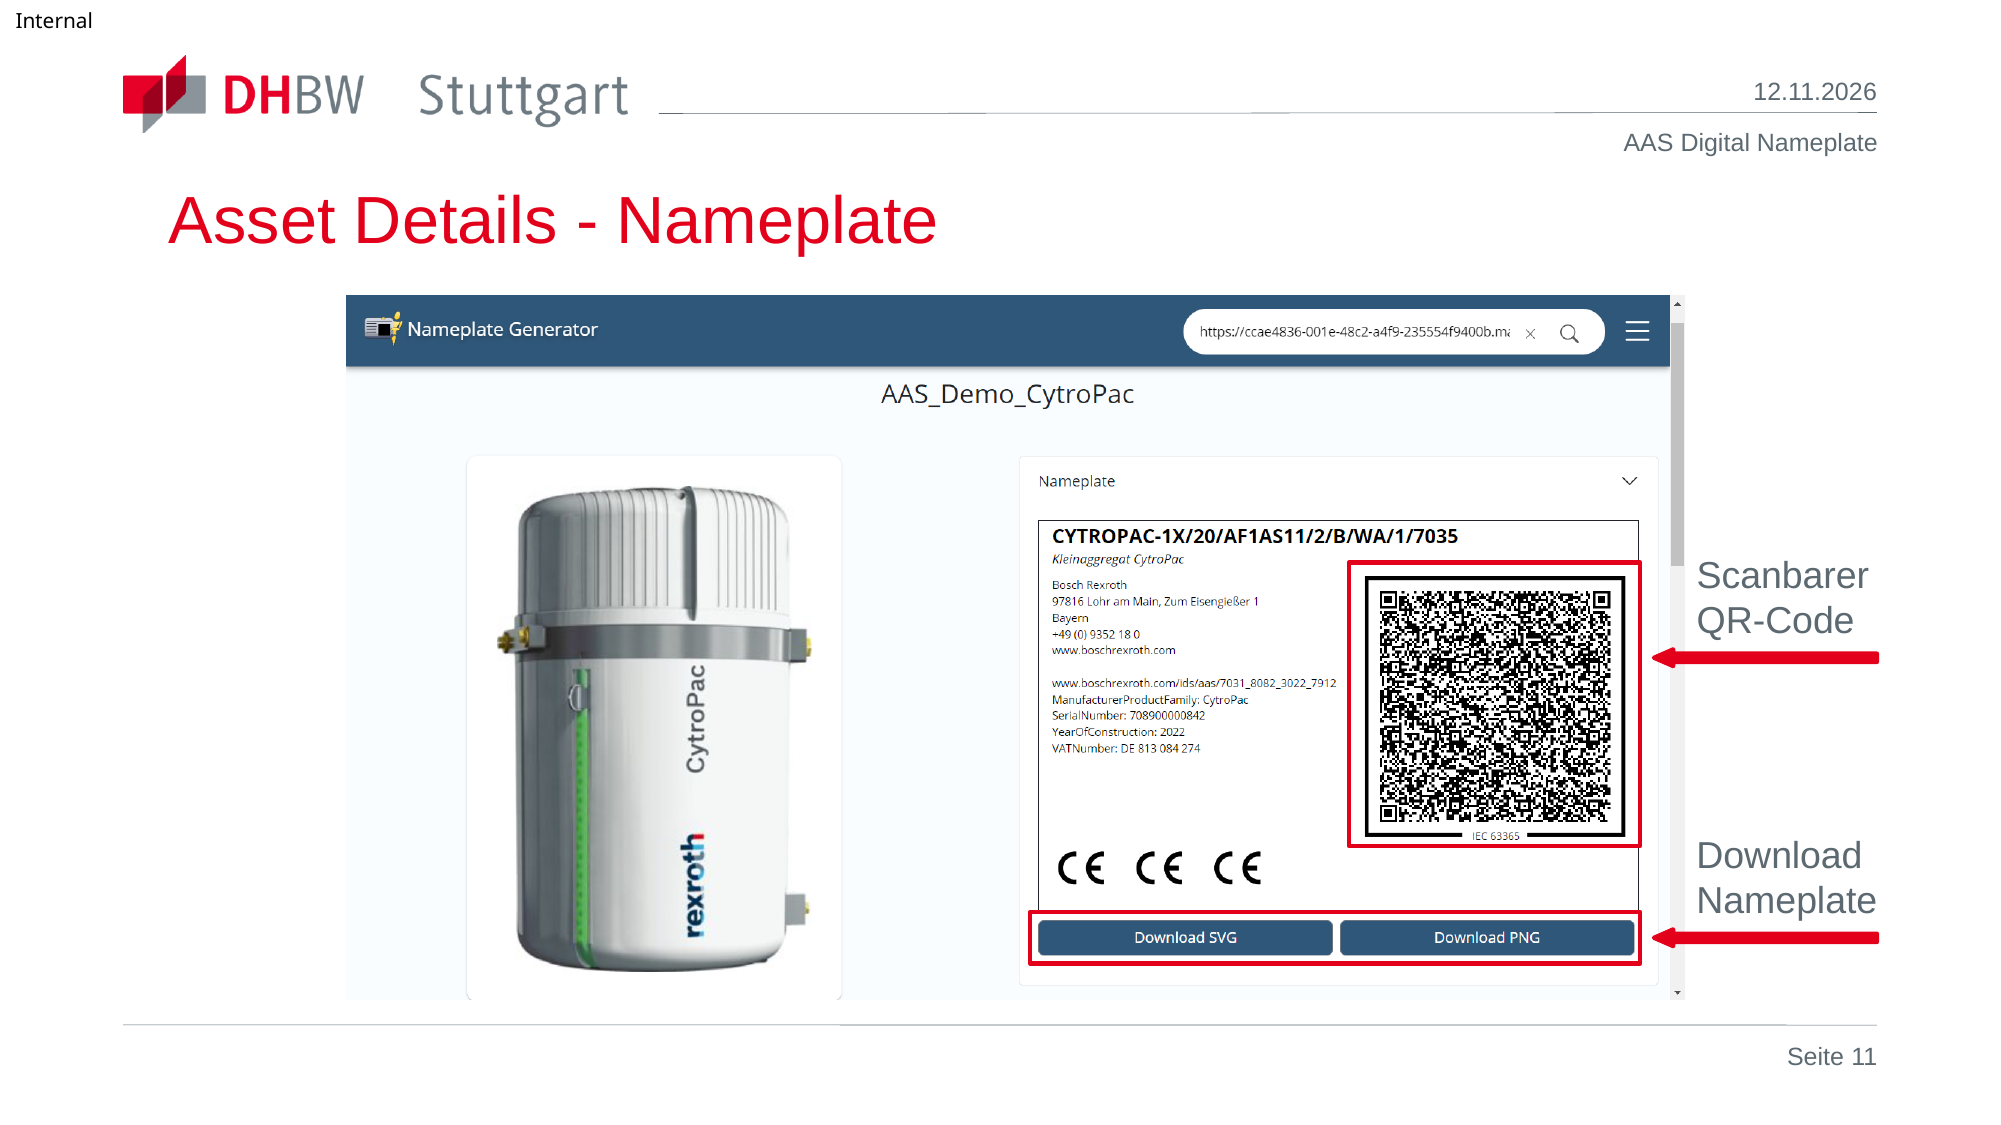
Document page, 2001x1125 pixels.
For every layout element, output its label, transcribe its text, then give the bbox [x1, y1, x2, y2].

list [345, 295, 1685, 1001]
slide_number Seite 11 [1707, 1033, 1893, 1108]
text_box [1689, 651, 1880, 665]
text_box Download Nameplate [1689, 823, 1905, 928]
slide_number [1494, 67, 1893, 114]
text_box Scanbarer QR-Code [1689, 543, 1893, 649]
title Asset Details - Nameplate [153, 177, 1877, 265]
text_box [1689, 931, 1880, 945]
picture [123, 55, 630, 133]
